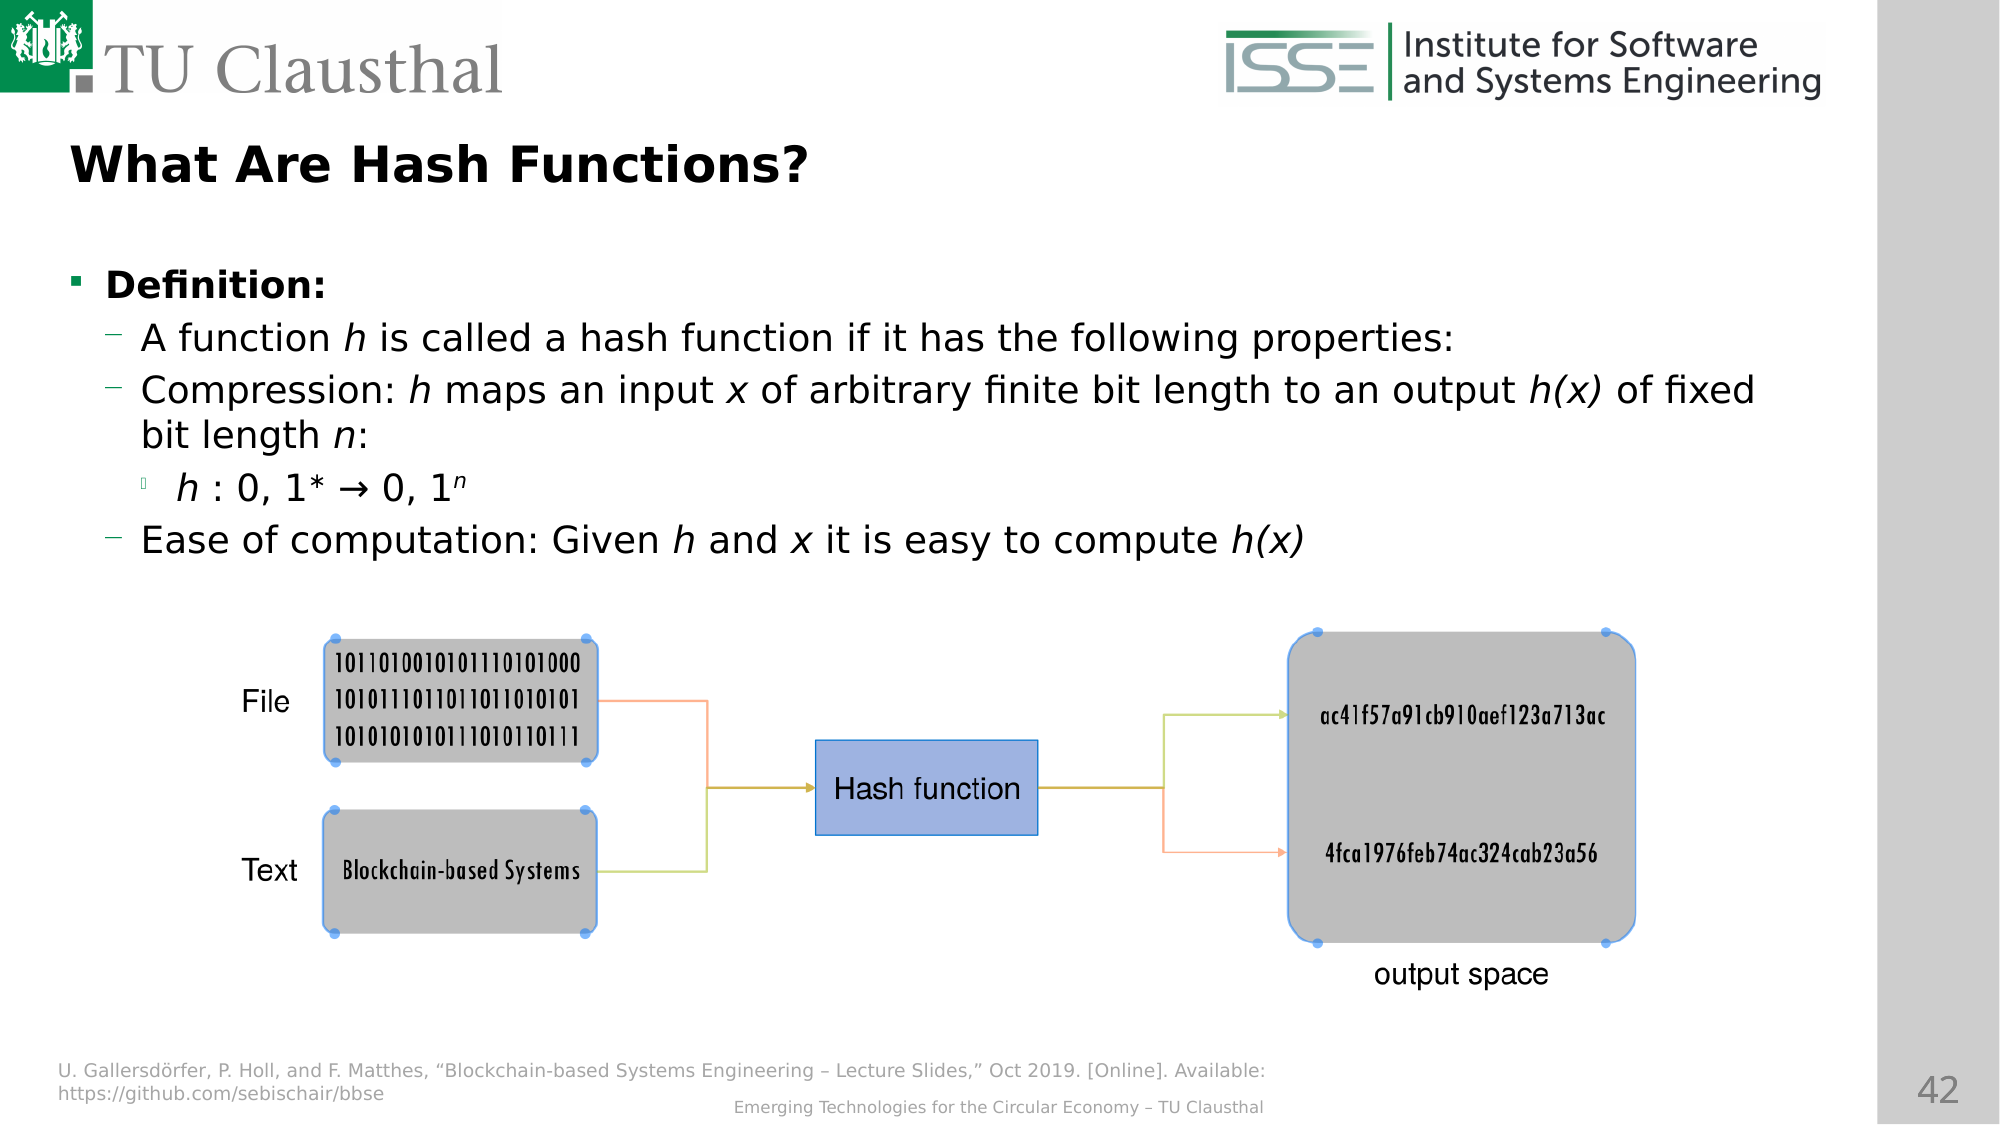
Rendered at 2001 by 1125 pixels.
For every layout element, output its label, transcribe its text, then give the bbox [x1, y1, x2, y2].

picture [227, 569, 1650, 1031]
text_box What Are Hash Functions? [54, 125, 1819, 208]
text_box Definition: A function h is called a hash function if it has the following properties: Compression: h maps an input x of arbitrary finite bit length to an output h(x) of fixed bit length n: h : 0, 1∗ → 0, 1n Ease of computation: Given h and x it is easy to compute h(x) [54, 208, 1819, 1035]
picture [0, 0, 502, 93]
picture [1218, 22, 1826, 107]
text_box U. Gallersdörfer, P. Holl, and F. Matthes, “Blockchain-based Systems Engineering – Lecture Slides,” Oct 2019. [Online]. Available: https://github.com/sebischair/bbse [43, 1051, 1521, 1112]
